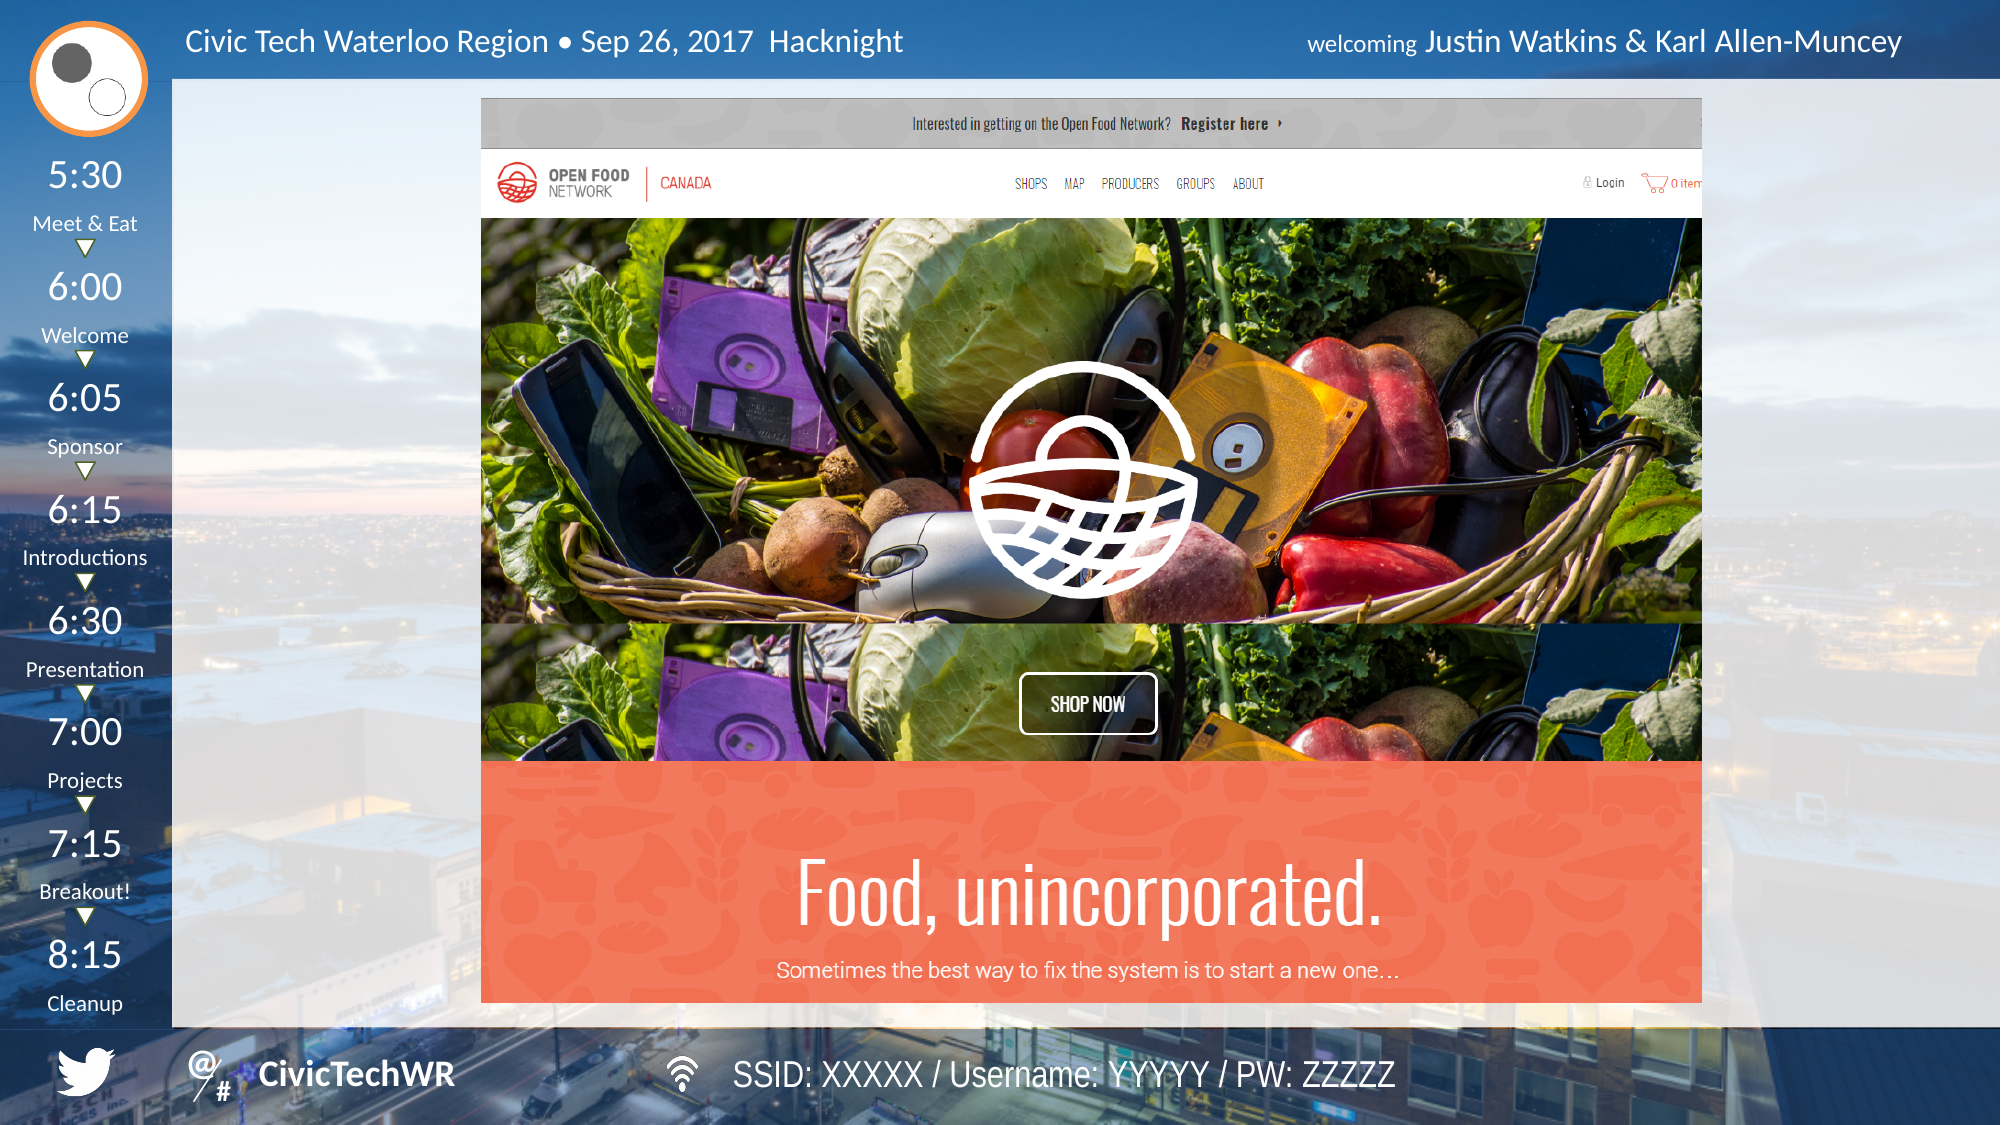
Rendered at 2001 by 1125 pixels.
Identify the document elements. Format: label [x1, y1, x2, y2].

picture [481, 98, 1702, 1003]
picture [51, 41, 127, 117]
picture [652, 1049, 712, 1099]
picture [56, 1042, 116, 1102]
